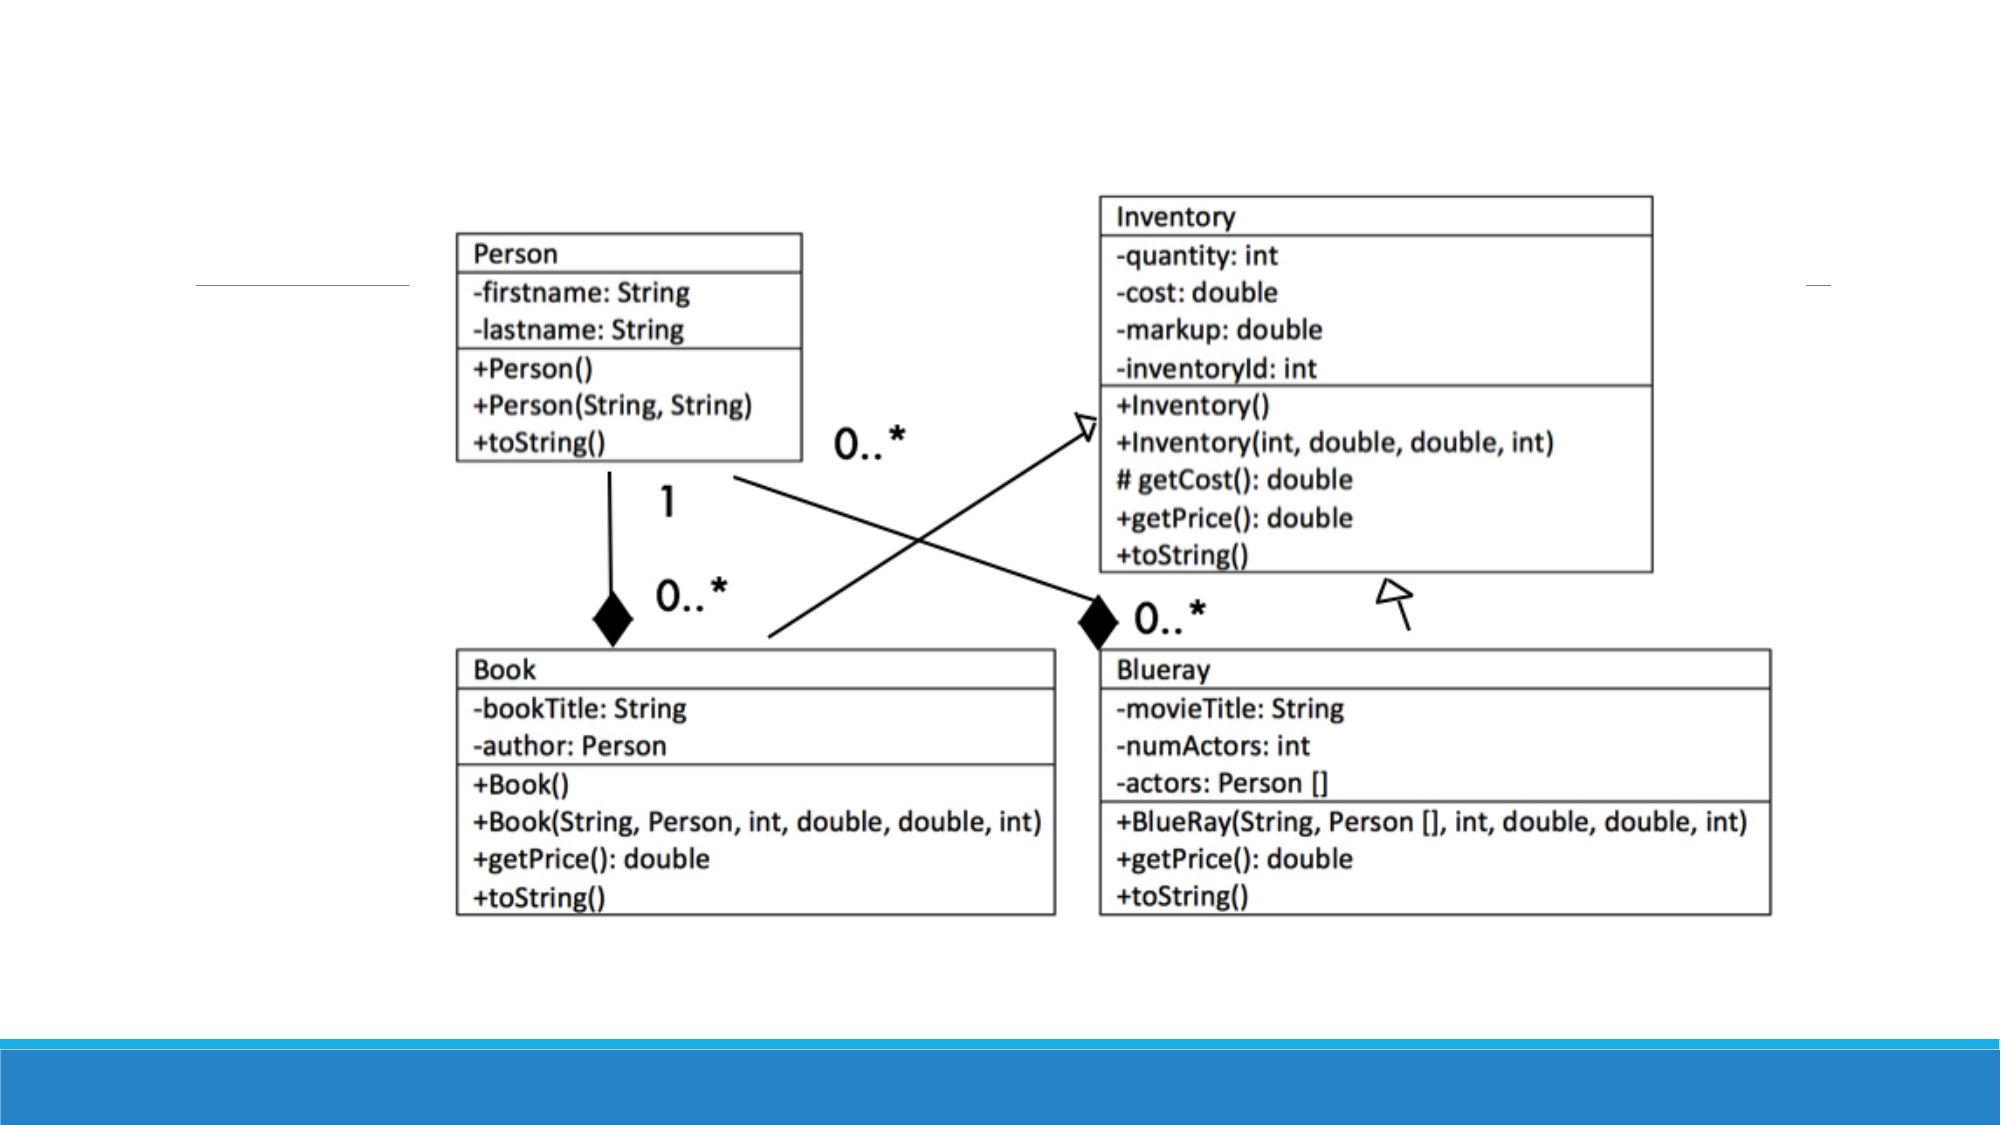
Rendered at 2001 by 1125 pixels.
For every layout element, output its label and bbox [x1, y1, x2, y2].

list [409, 183, 1806, 974]
